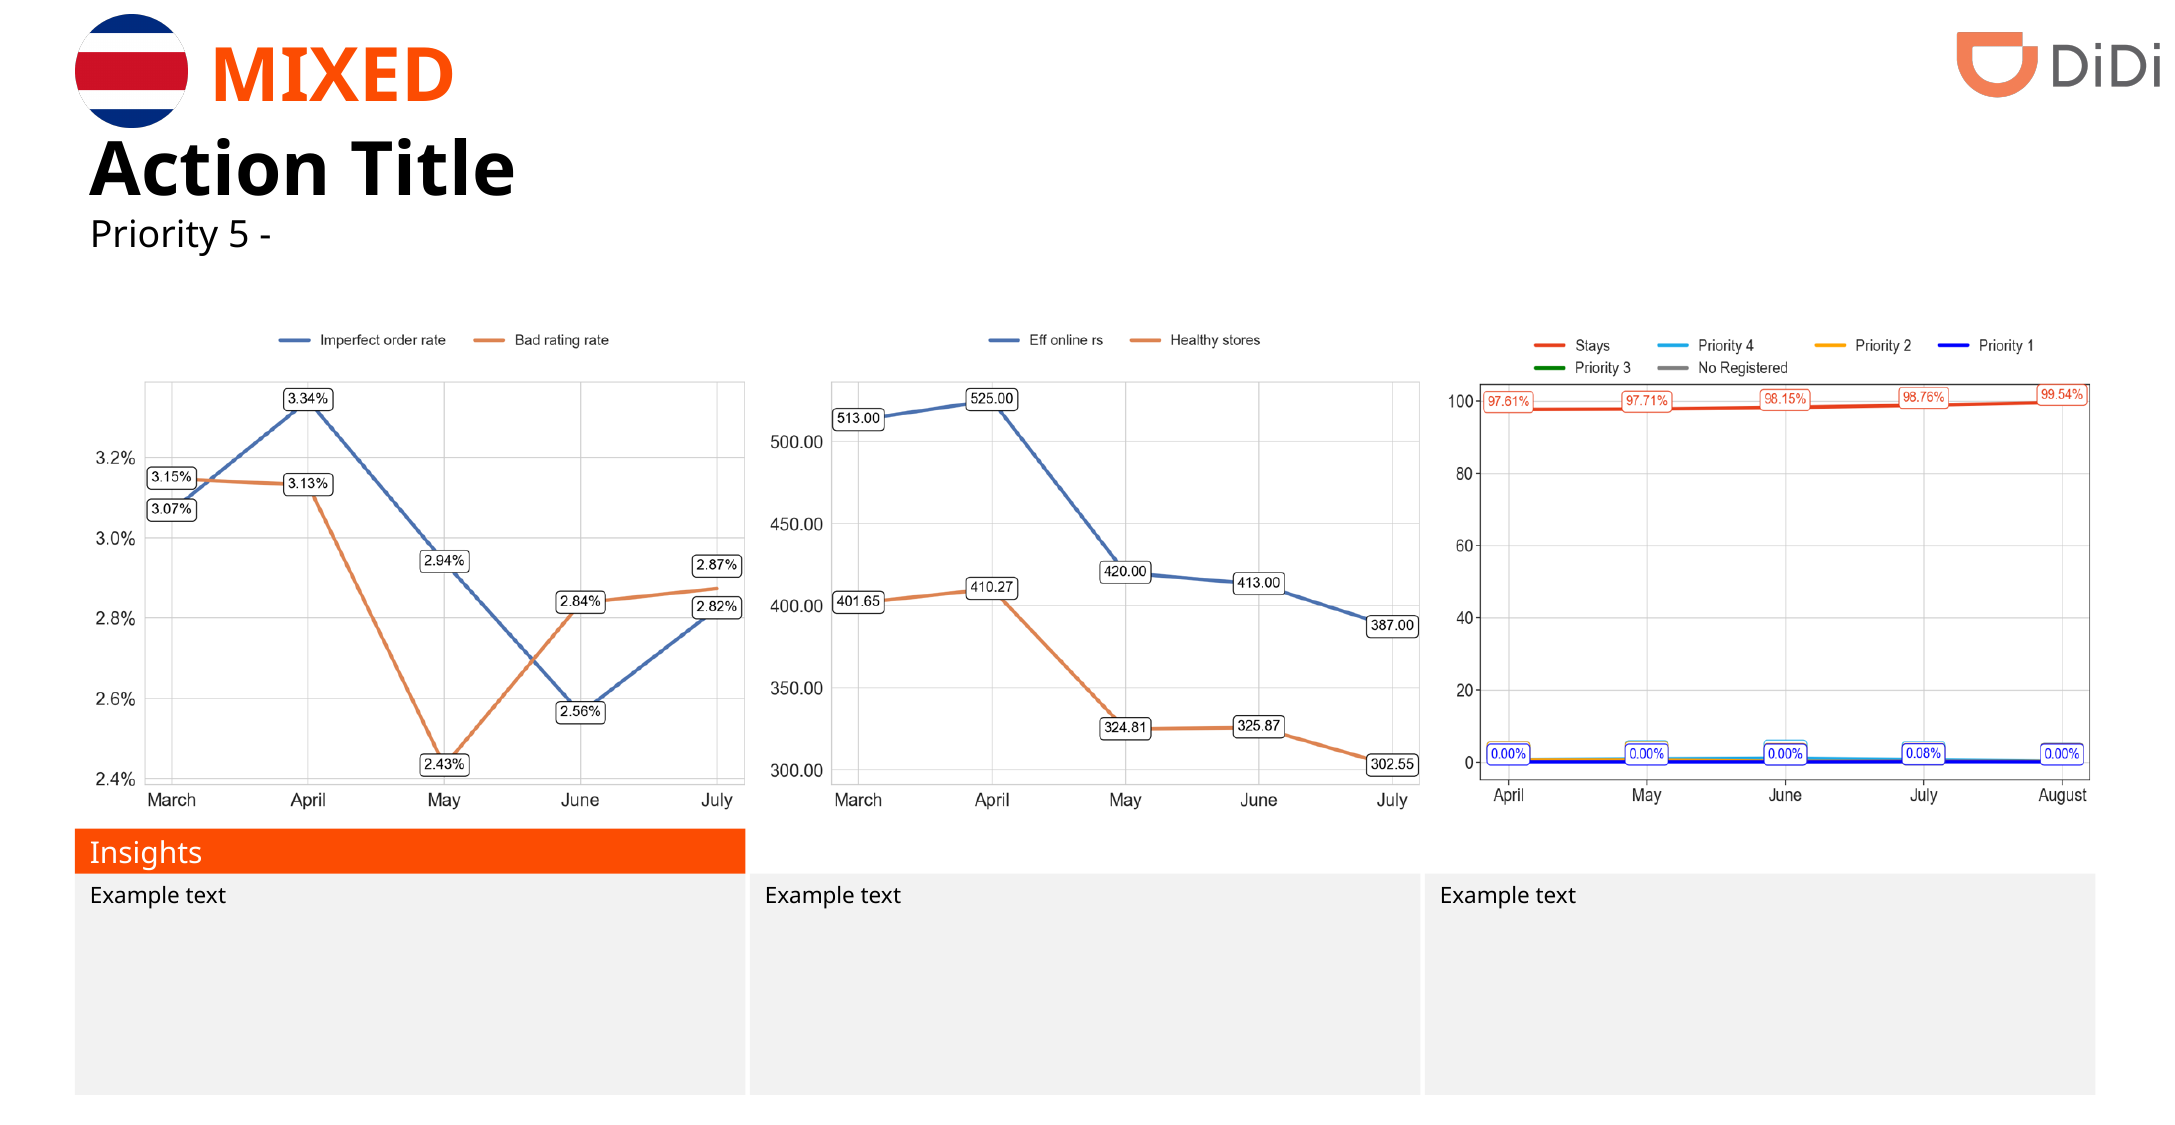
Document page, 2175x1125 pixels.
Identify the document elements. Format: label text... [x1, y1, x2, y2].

picture [1949, 1, 2175, 129]
text_box Example text [749, 873, 1421, 1095]
text_box MIXED [194, 15, 1800, 127]
text_box Action Title [74, 127, 2175, 202]
text_box Priority 5 - [74, 202, 2175, 263]
text_box Insights [74, 837, 746, 874]
text_box Example text [1424, 873, 2096, 1095]
picture [74, 14, 188, 128]
picture [74, 322, 2101, 829]
text_box Example text [74, 874, 746, 1095]
